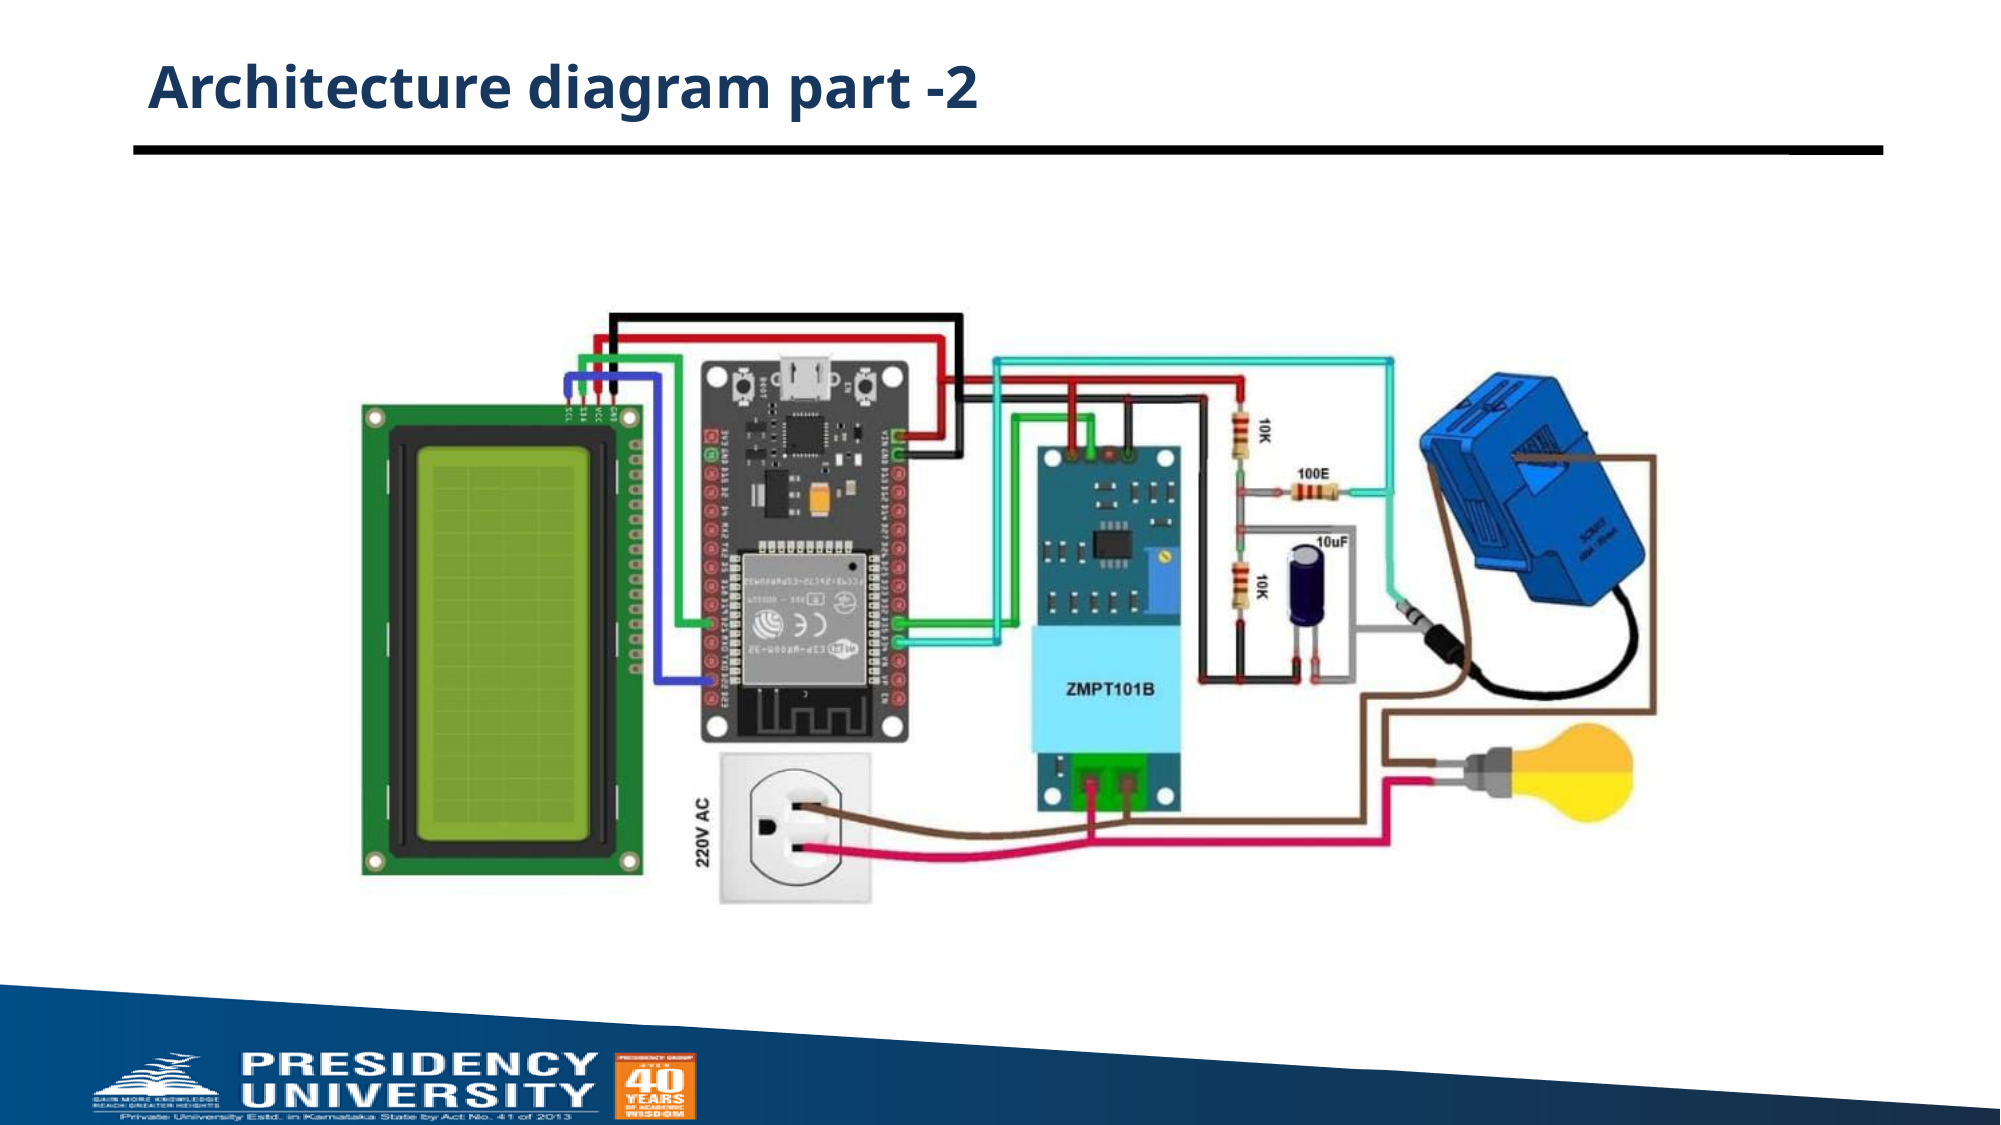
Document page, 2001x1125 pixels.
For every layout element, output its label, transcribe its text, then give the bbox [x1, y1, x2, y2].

title Architecture diagram part -2 [133, 45, 1884, 125]
picture [0, 982, 2000, 1125]
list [285, 187, 1732, 1001]
